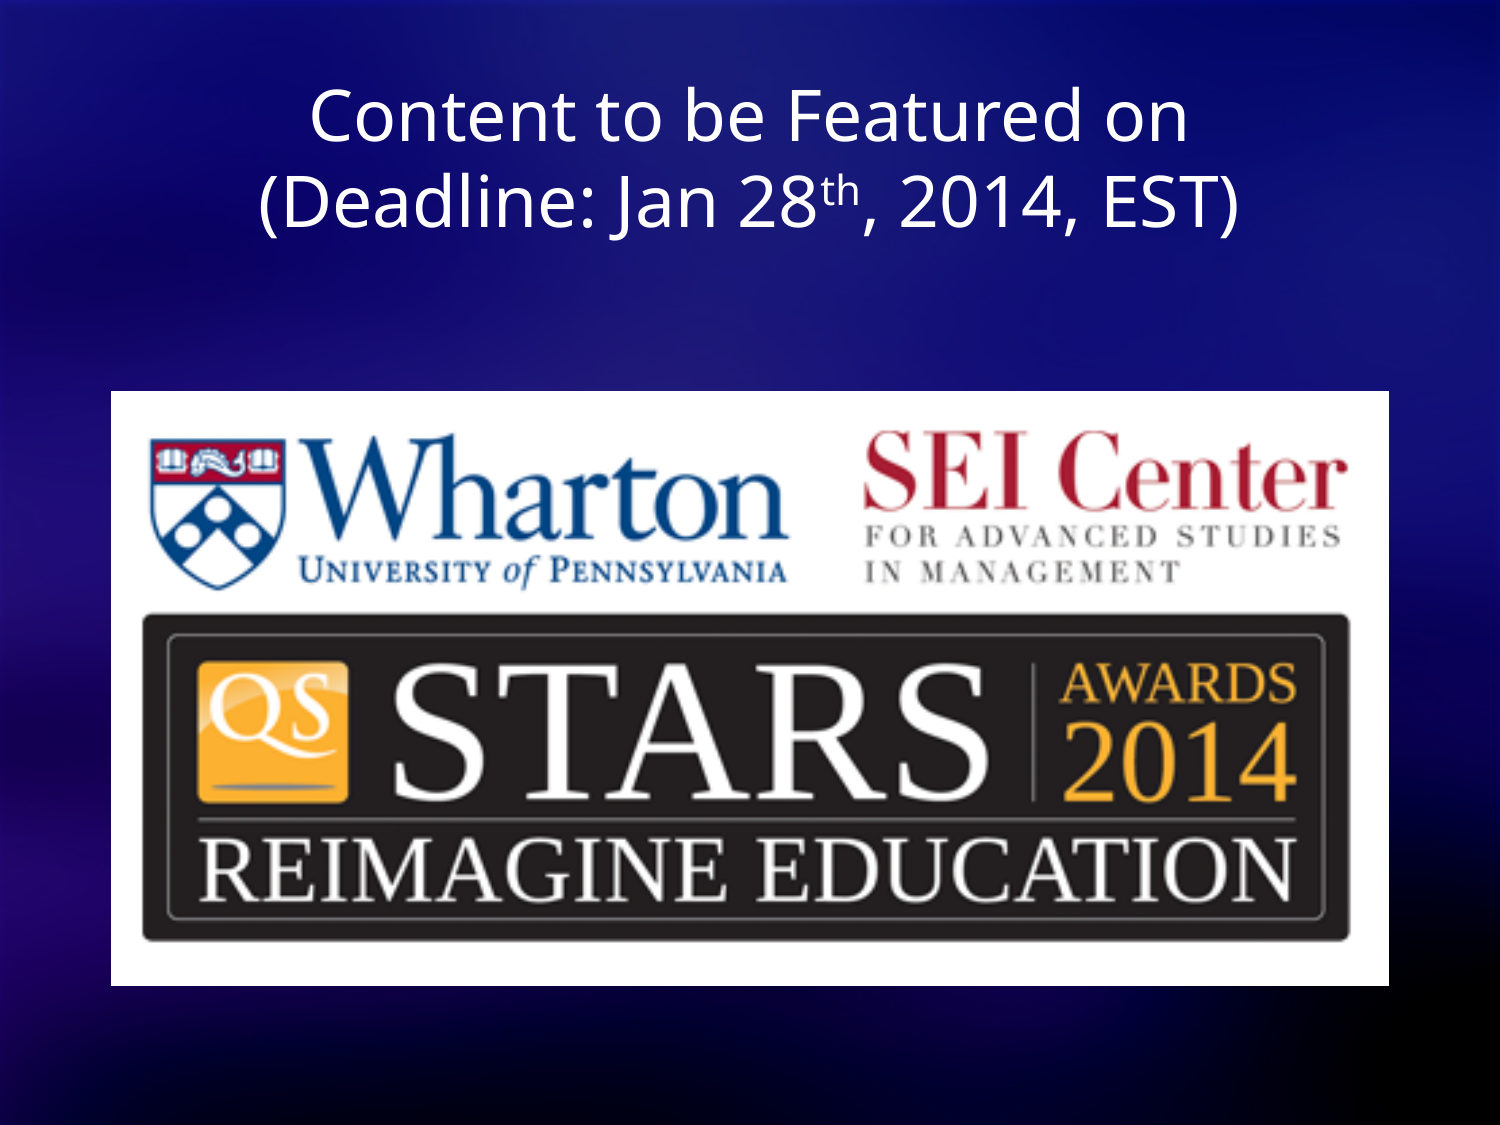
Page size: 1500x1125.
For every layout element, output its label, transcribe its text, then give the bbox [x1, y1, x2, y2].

picture [110, 391, 1389, 986]
title Content to be Featured on (Deadline: Jan 28th, 2014, EST) [75, 61, 1425, 250]
text_box [0, 0, 1500, 1125]
